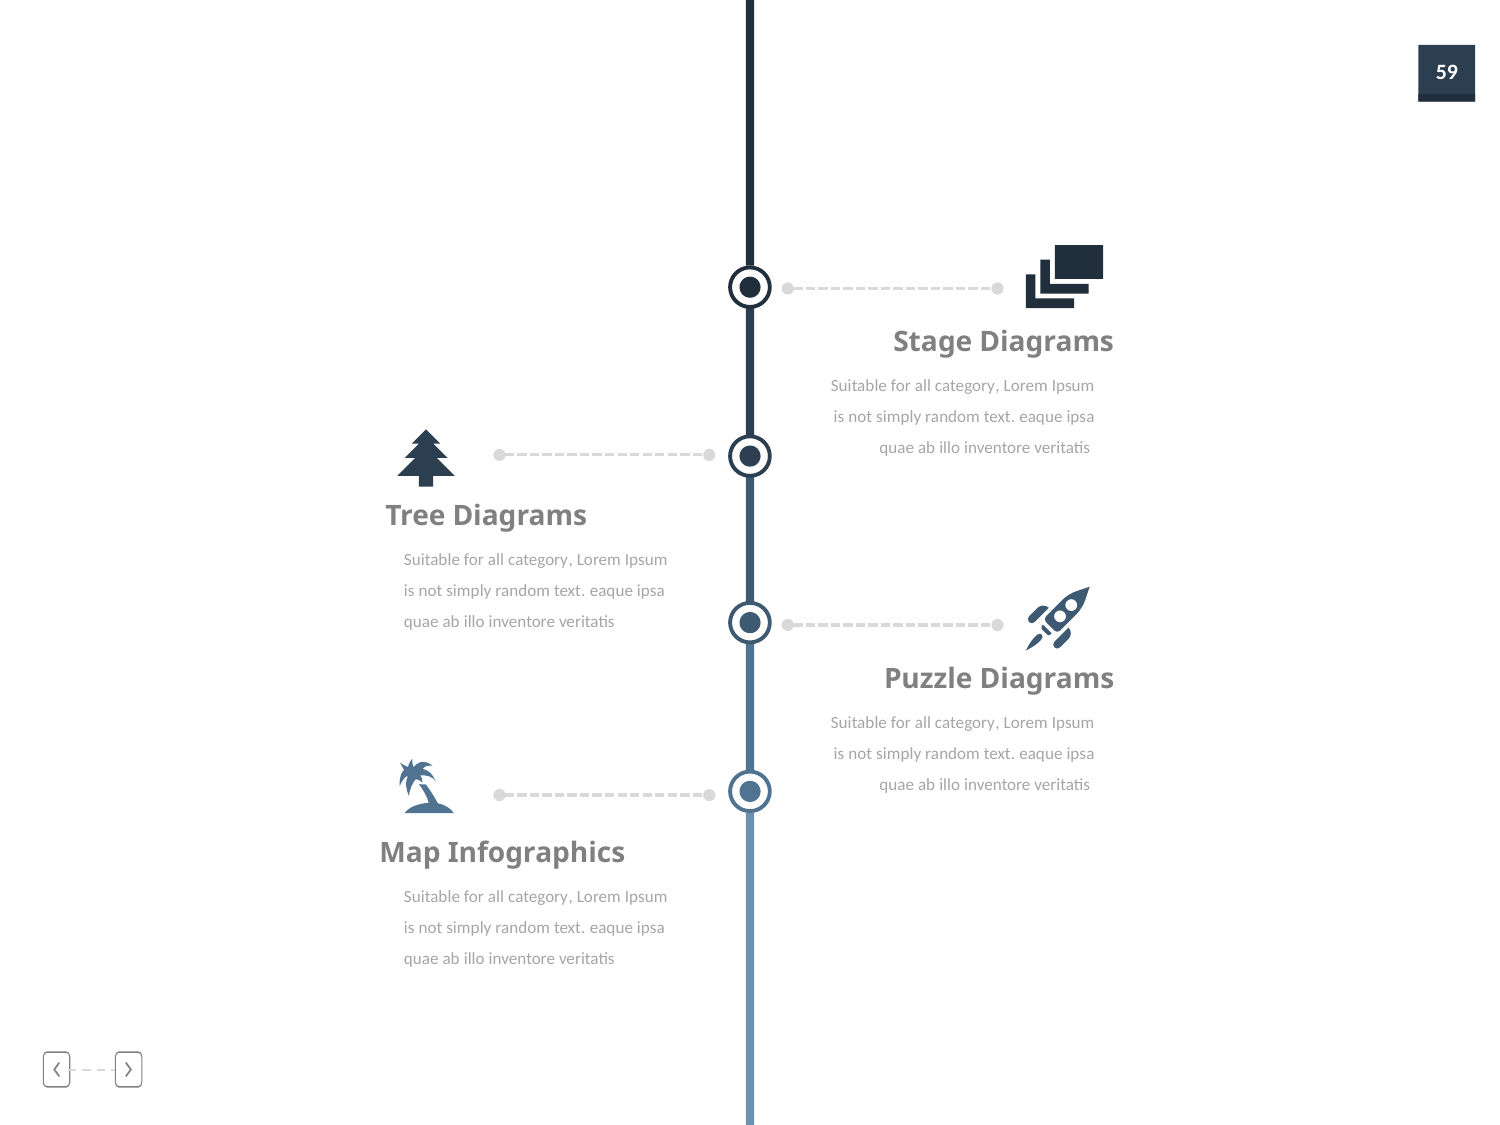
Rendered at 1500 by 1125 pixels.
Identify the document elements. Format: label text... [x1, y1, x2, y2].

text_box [728, 265, 772, 309]
text_box Stage Diagrams [878, 315, 1129, 365]
text_box [745, 645, 755, 769]
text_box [728, 600, 772, 645]
text_box Suitable for all category, Lorem Ipsum is not simply random text. eaque ipsa quae ab illo inventore veritatis [807, 693, 1110, 801]
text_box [398, 757, 454, 814]
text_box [1025, 245, 1104, 309]
text_box Puzzle Diagrams [869, 652, 1130, 701]
text_box Suitable for all category, Lorem Ipsum is not simply random text. eaque ipsa quae ab illo inventore veritatis [389, 530, 691, 639]
text_box Suitable for all category, Lorem Ipsum is not simply random text. eaque ipsa quae ab illo inventore veritatis [389, 867, 691, 976]
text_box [728, 434, 772, 478]
text_box [745, 309, 755, 434]
text_box Suitable for all category, Lorem Ipsum is not simply random text. eaque ipsa quae ab illo inventore veritatis [807, 356, 1110, 465]
text_box [745, 478, 755, 600]
text_box Map Infographics [364, 826, 641, 876]
text_box [745, 0, 755, 265]
text_box Tree Diagrams [370, 489, 603, 539]
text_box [728, 769, 772, 814]
text_box [745, 814, 755, 1125]
text_box [397, 429, 455, 487]
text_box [1025, 586, 1090, 651]
